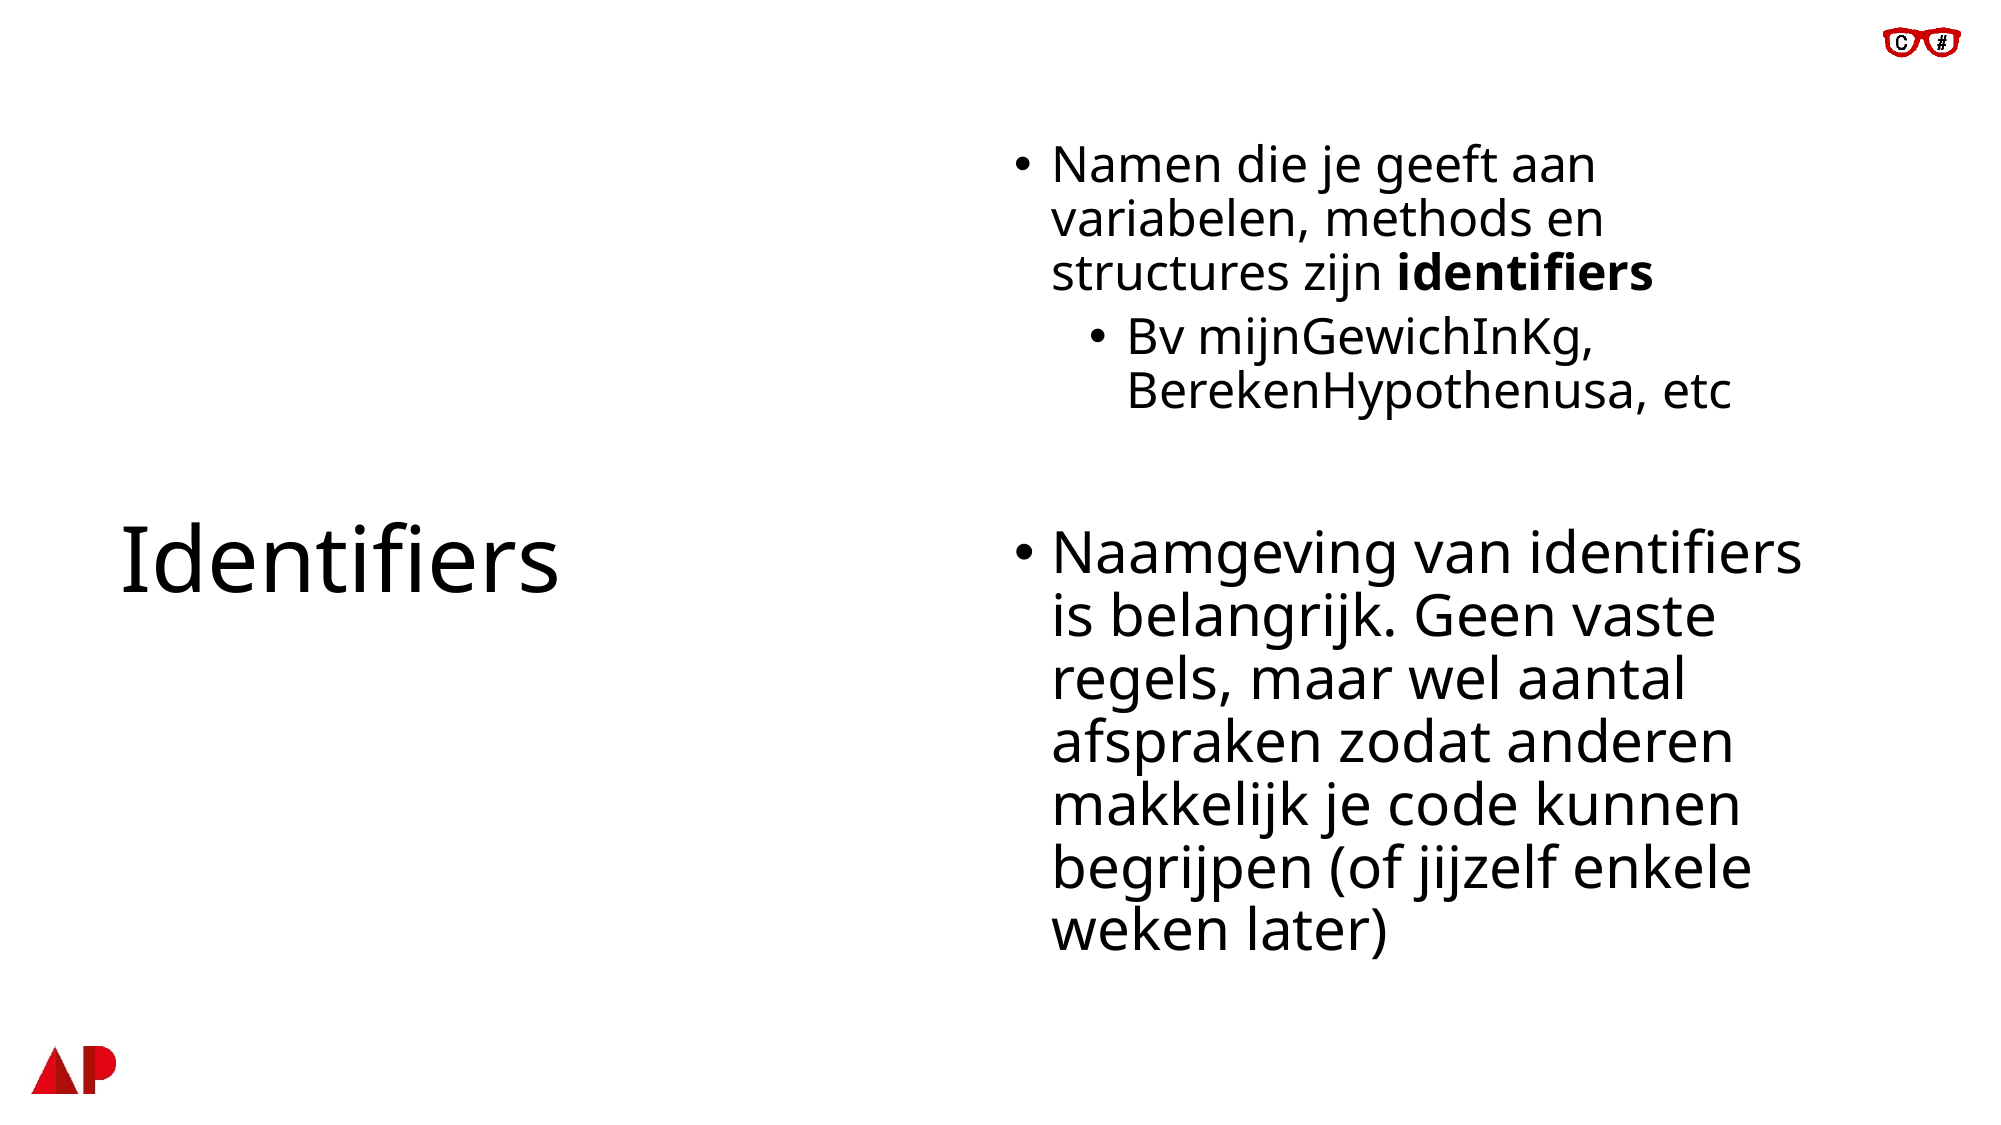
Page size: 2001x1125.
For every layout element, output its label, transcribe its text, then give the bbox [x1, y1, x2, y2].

picture [1879, 0, 1964, 85]
title Identifiers [105, 336, 707, 790]
picture [31, 1046, 116, 1094]
list Namen die je geeft aan variabelen, methods en structures zijn identifiers Bv mijnGewichInKg, BerekenHypothenusa, etc Naamgeving van identifiers is belangrijk. Geen vaste regels, maar wel aantal afspraken zodat anderen makkelijk je code kunnen begrijpen (of jijzelf enkele weken later) [999, 131, 1870, 990]
